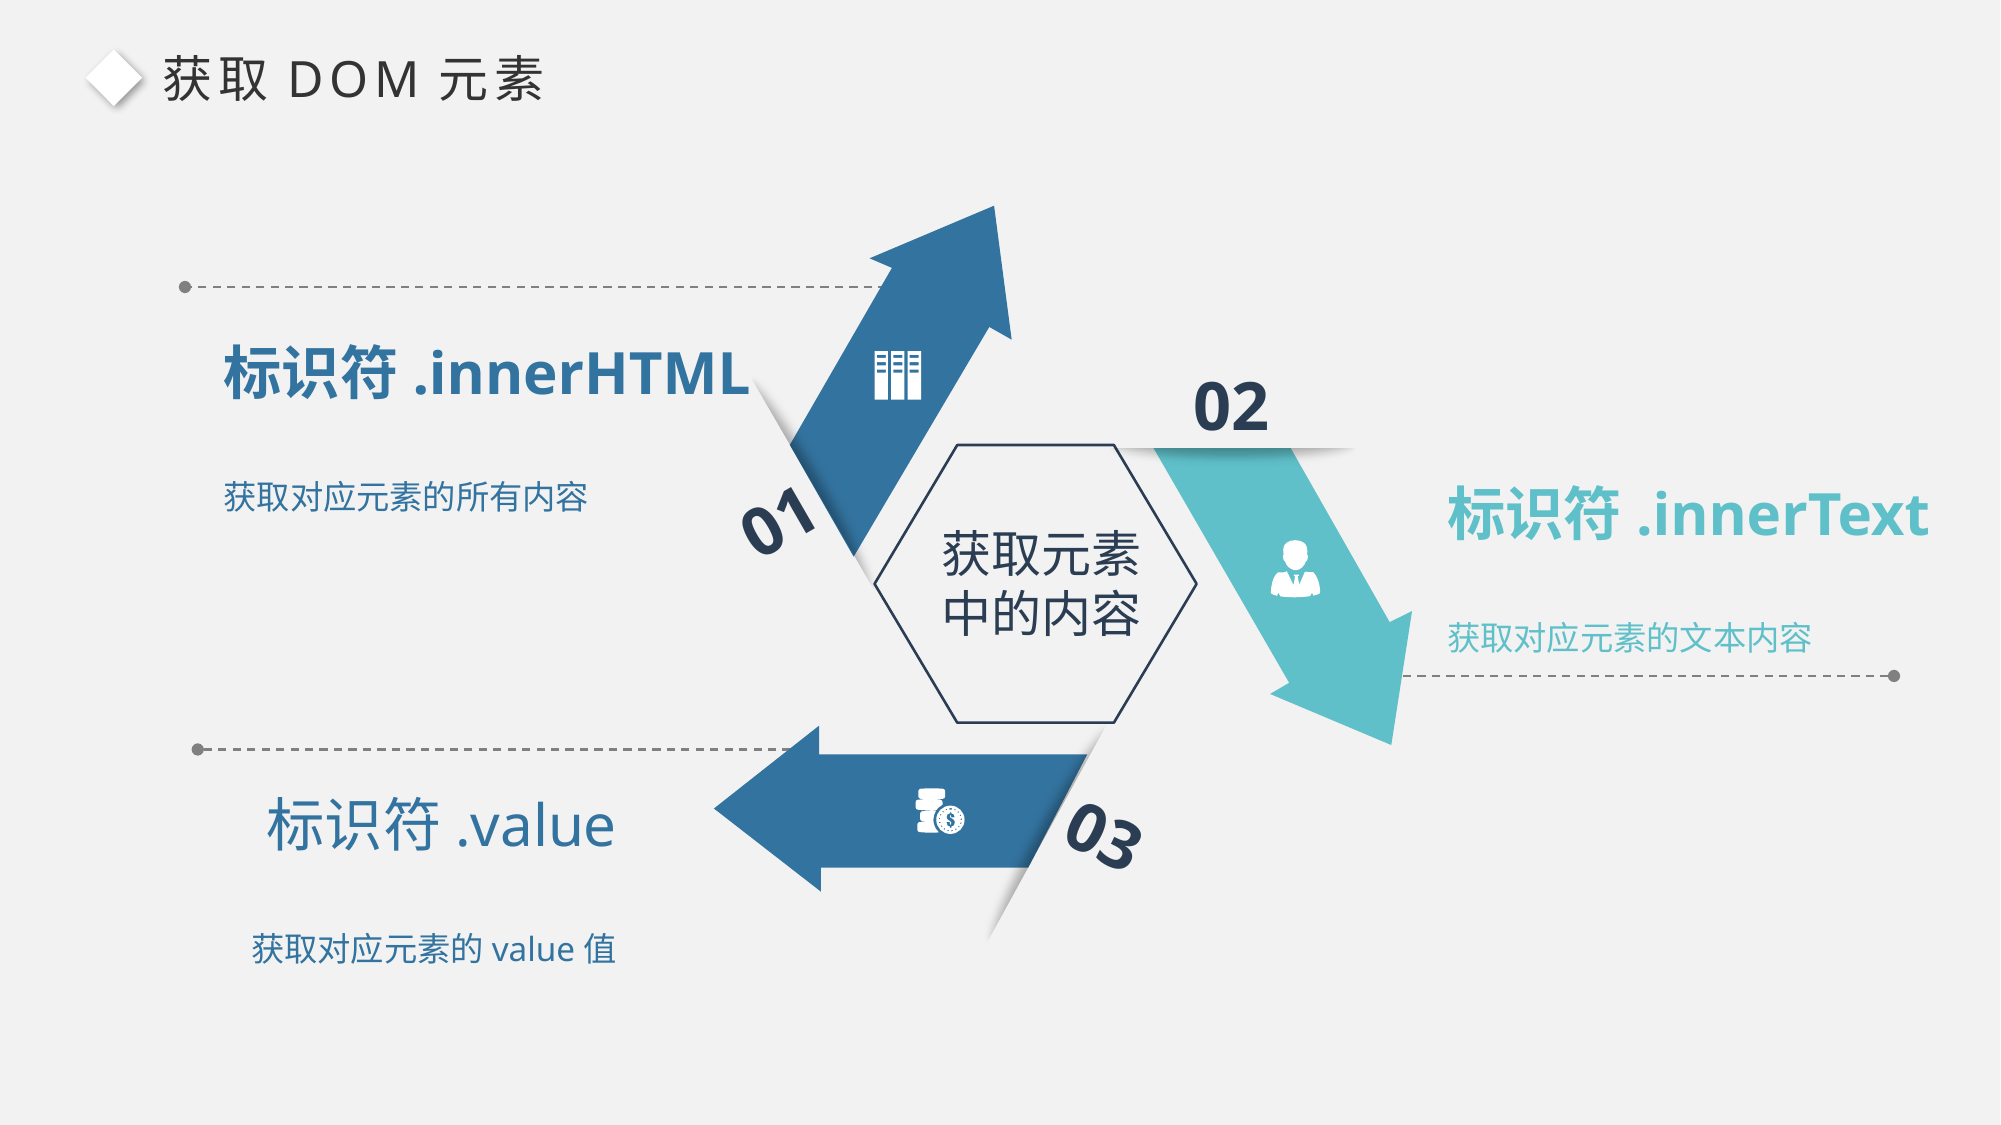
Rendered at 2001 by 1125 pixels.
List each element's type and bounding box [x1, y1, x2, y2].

text_box [1105, 356, 1939, 746]
text_box [184, 205, 1012, 606]
text_box [874, 444, 1100, 699]
text_box [197, 700, 1179, 978]
text_box [0, 39, 925, 116]
